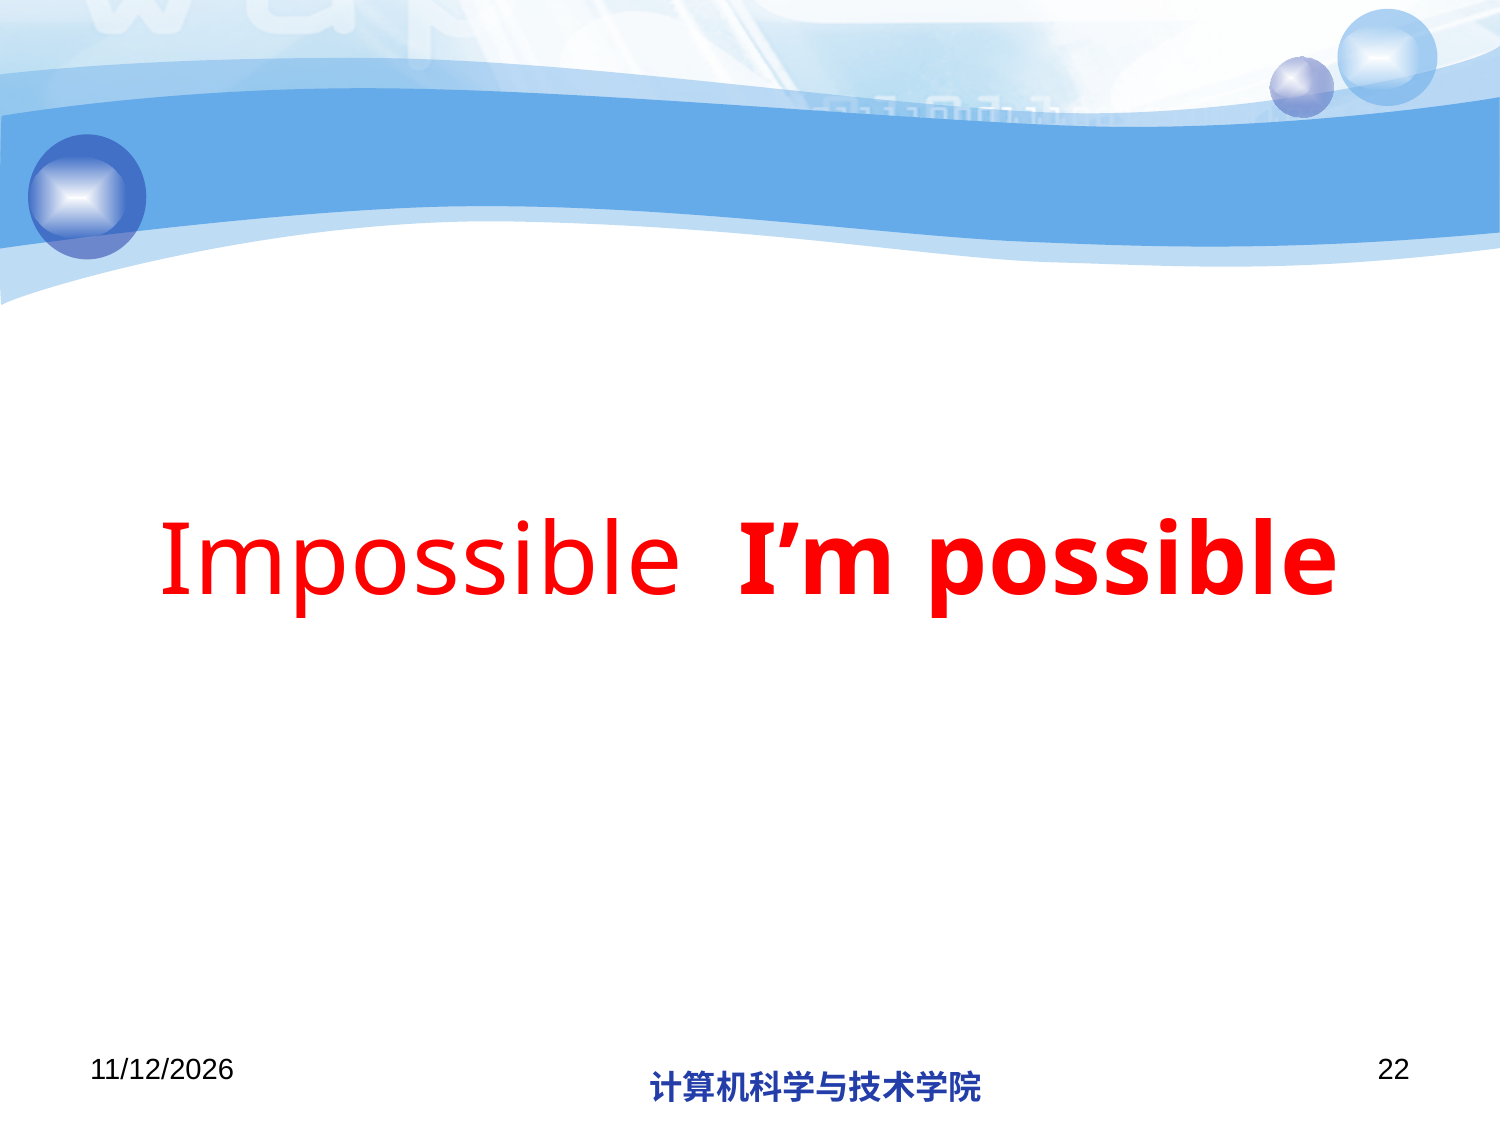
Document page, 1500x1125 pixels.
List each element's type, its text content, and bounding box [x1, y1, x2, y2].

footer 计算机科学与技术学院 [584, 1058, 1048, 1115]
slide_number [74, 1042, 426, 1103]
picture [0, 0, 1500, 113]
slide_number 22 [1074, 1042, 1426, 1103]
